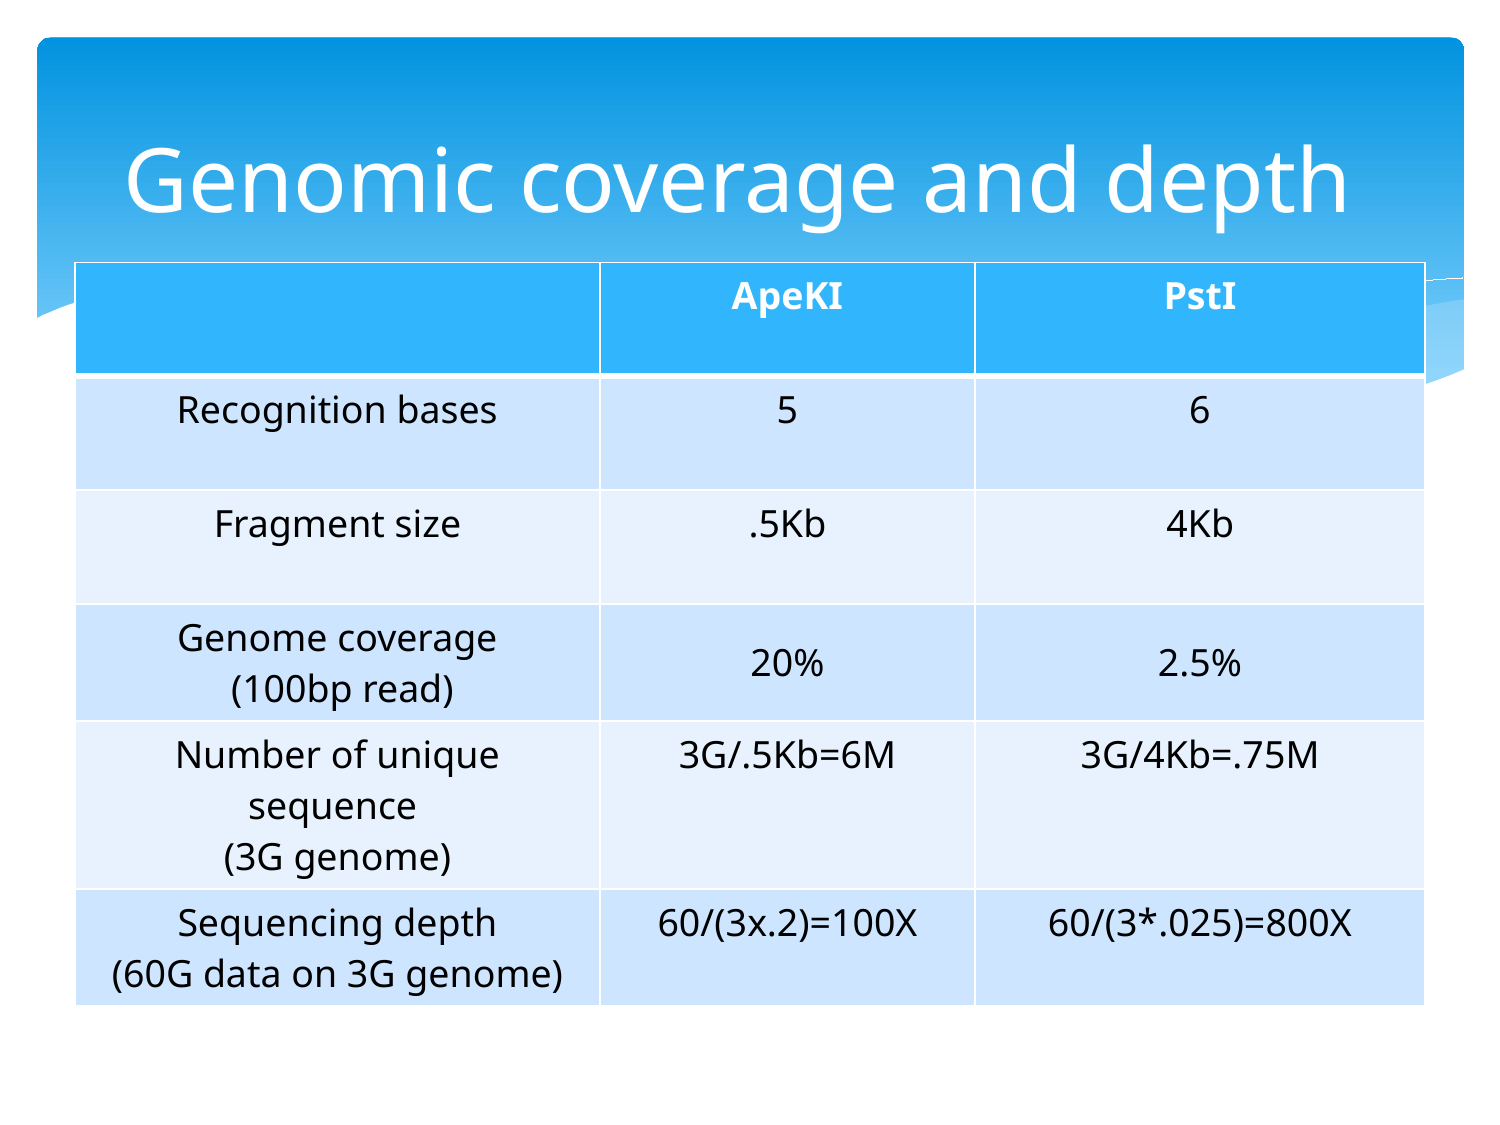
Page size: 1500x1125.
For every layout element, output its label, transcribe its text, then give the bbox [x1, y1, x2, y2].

table_cell Fragment size [76, 491, 599, 603]
table_header ApeKI [601, 263, 974, 373]
title Genomic coverage and depth [75, 115, 1425, 238]
table_cell 4Kb [976, 491, 1424, 603]
table_cell 6 [976, 379, 1424, 489]
table_cell 60/(3x.2)=100X [601, 890, 974, 1005]
table_cell 5 [601, 379, 974, 489]
table_cell 3G/4Kb=.75M [976, 722, 1424, 888]
table_cell Genome coverage (100bp read) [76, 605, 599, 720]
table_cell 2.5% [976, 605, 1424, 720]
table_cell 60/(3*.025)=800X [976, 890, 1424, 1005]
table_header [76, 263, 599, 373]
table_cell .5Kb [601, 491, 974, 603]
table_cell Sequencing depth (60G data on 3G genome) [76, 890, 599, 1005]
table_cell 3G/.5Kb=6M [601, 722, 974, 888]
table_header PstI [976, 263, 1424, 373]
table_cell Number of unique sequence (3G genome) [76, 722, 599, 888]
table_cell 20% [601, 605, 974, 720]
table_cell Recognition bases [76, 379, 599, 489]
